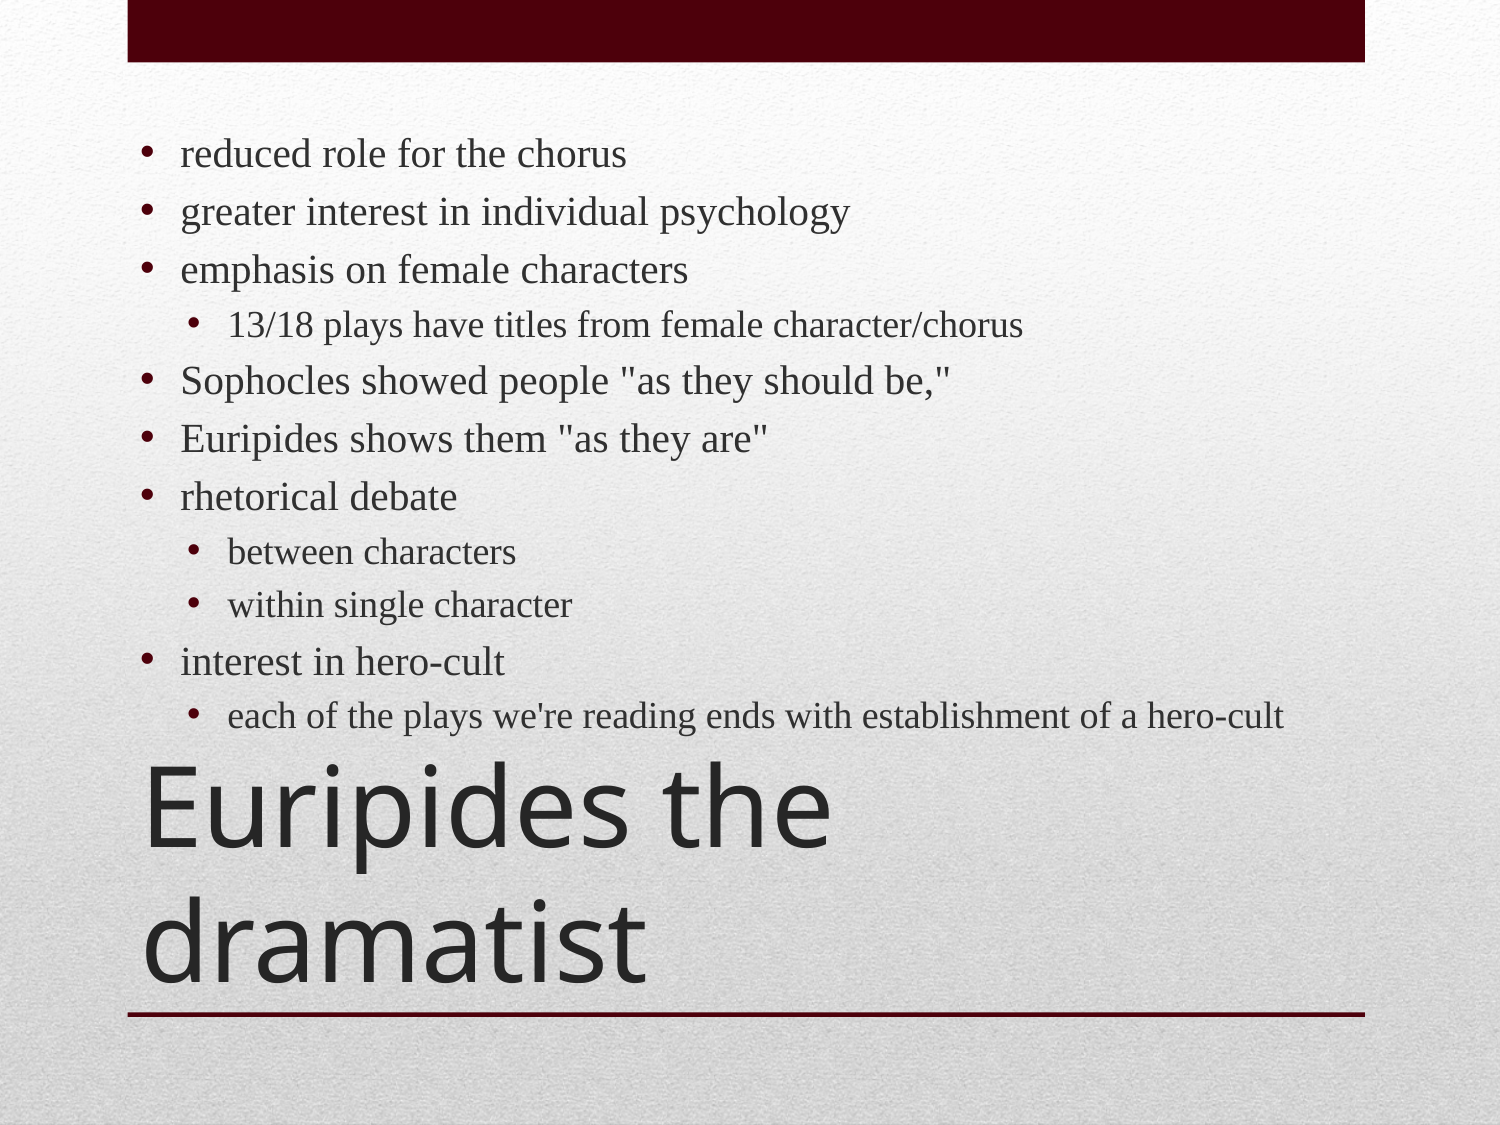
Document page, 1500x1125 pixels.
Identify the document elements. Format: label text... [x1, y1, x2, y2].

title Euripides the dramatist [125, 750, 1238, 1013]
list reduced role for the chorus greater interest in individual psychology emphasis on female characters 13/18 plays have titles from female character/chorus Sophocles showed people "as they should be," Euripides shows them "as they are" rhetorical debate between characters within single character interest in hero-cult each of the plays we're reading ends with establishment of a hero-cult [125, 112, 1363, 750]
